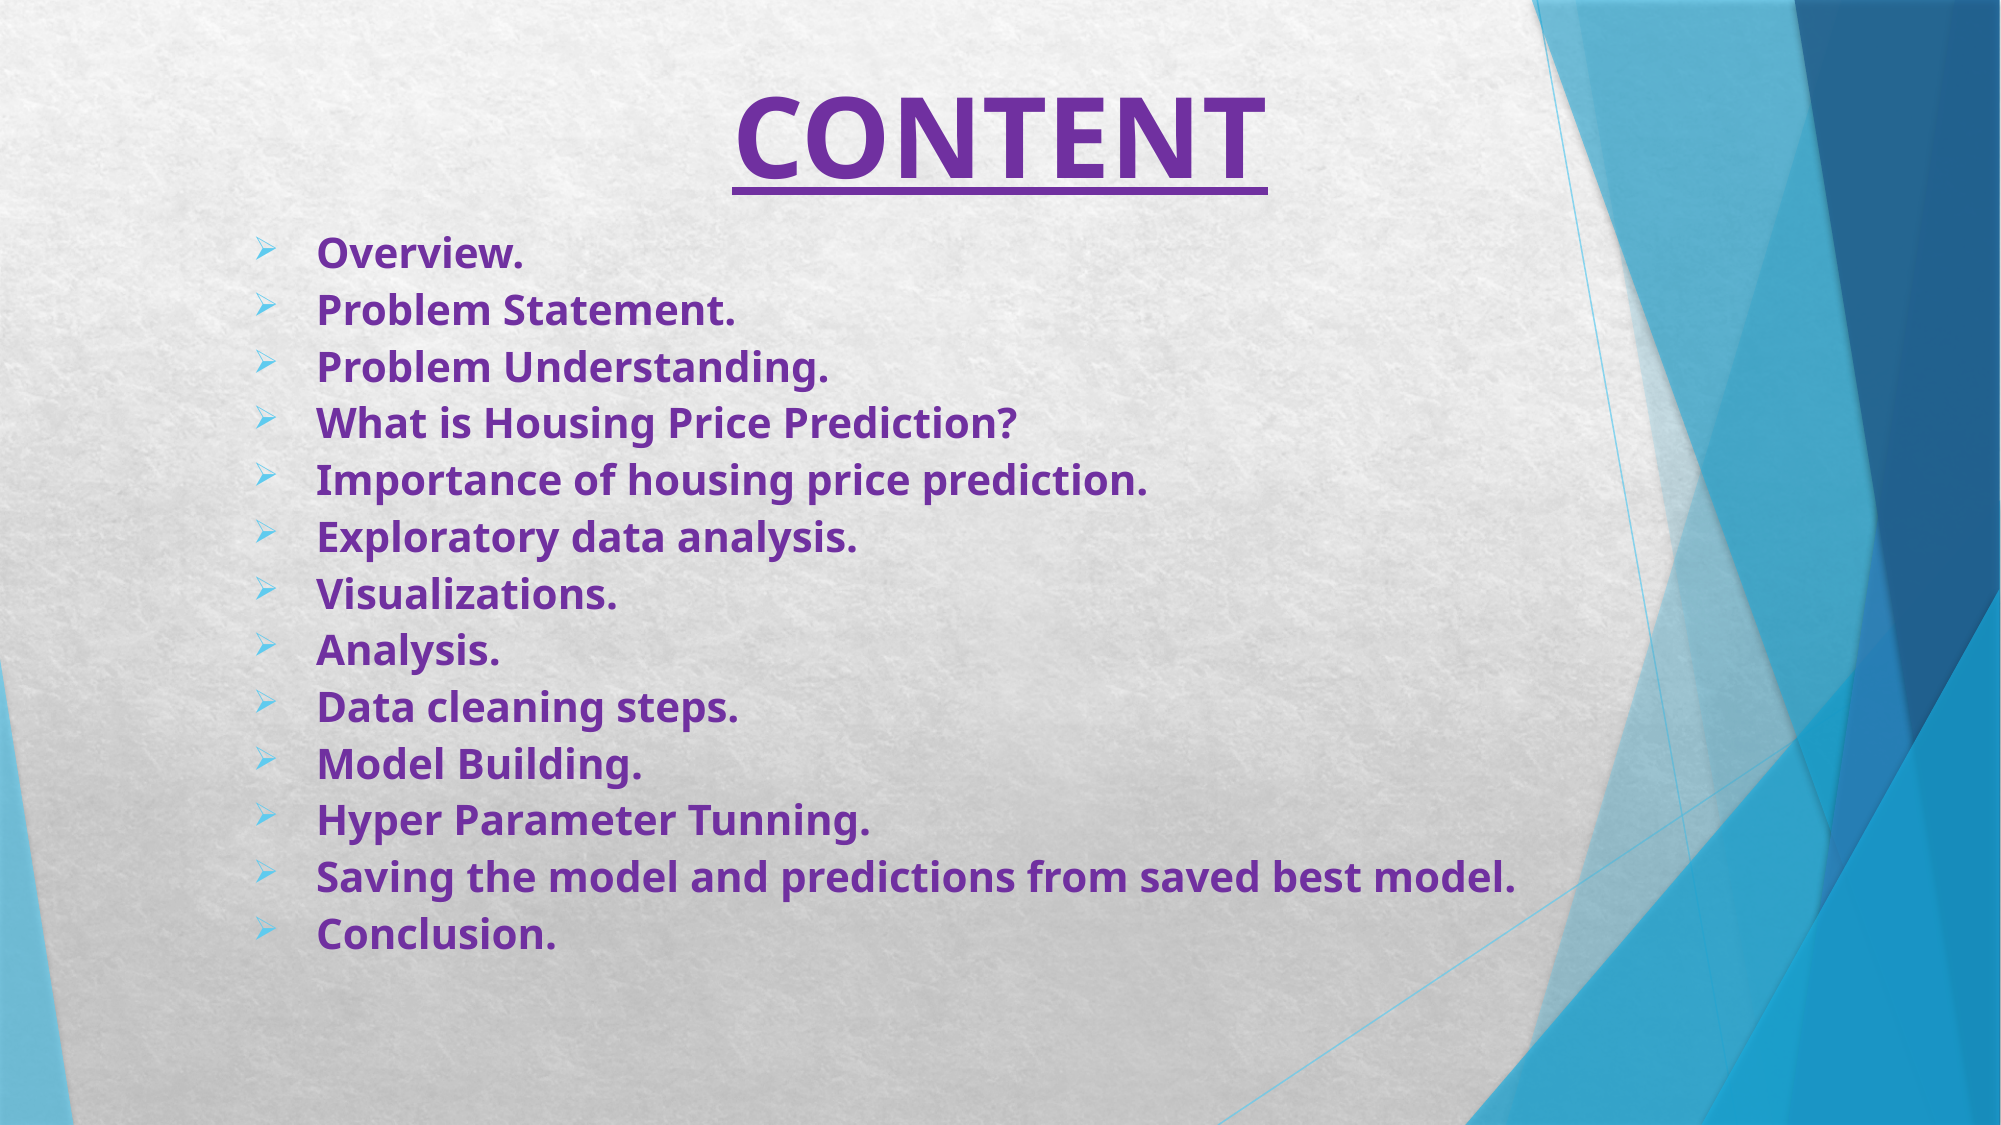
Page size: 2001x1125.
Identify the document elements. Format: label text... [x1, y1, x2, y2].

title CONTENT [212, 58, 1788, 173]
list Overview. Problem Statement. Problem Understanding. What is Housing Price Prediction? Importance of housing price prediction. Exploratory data analysis. Visualizations. Analysis. Data cleaning steps. Model Building. Hyper Parameter Tunning. Saving the model and predictions from saved best model. Conclusion. [238, 219, 1814, 981]
